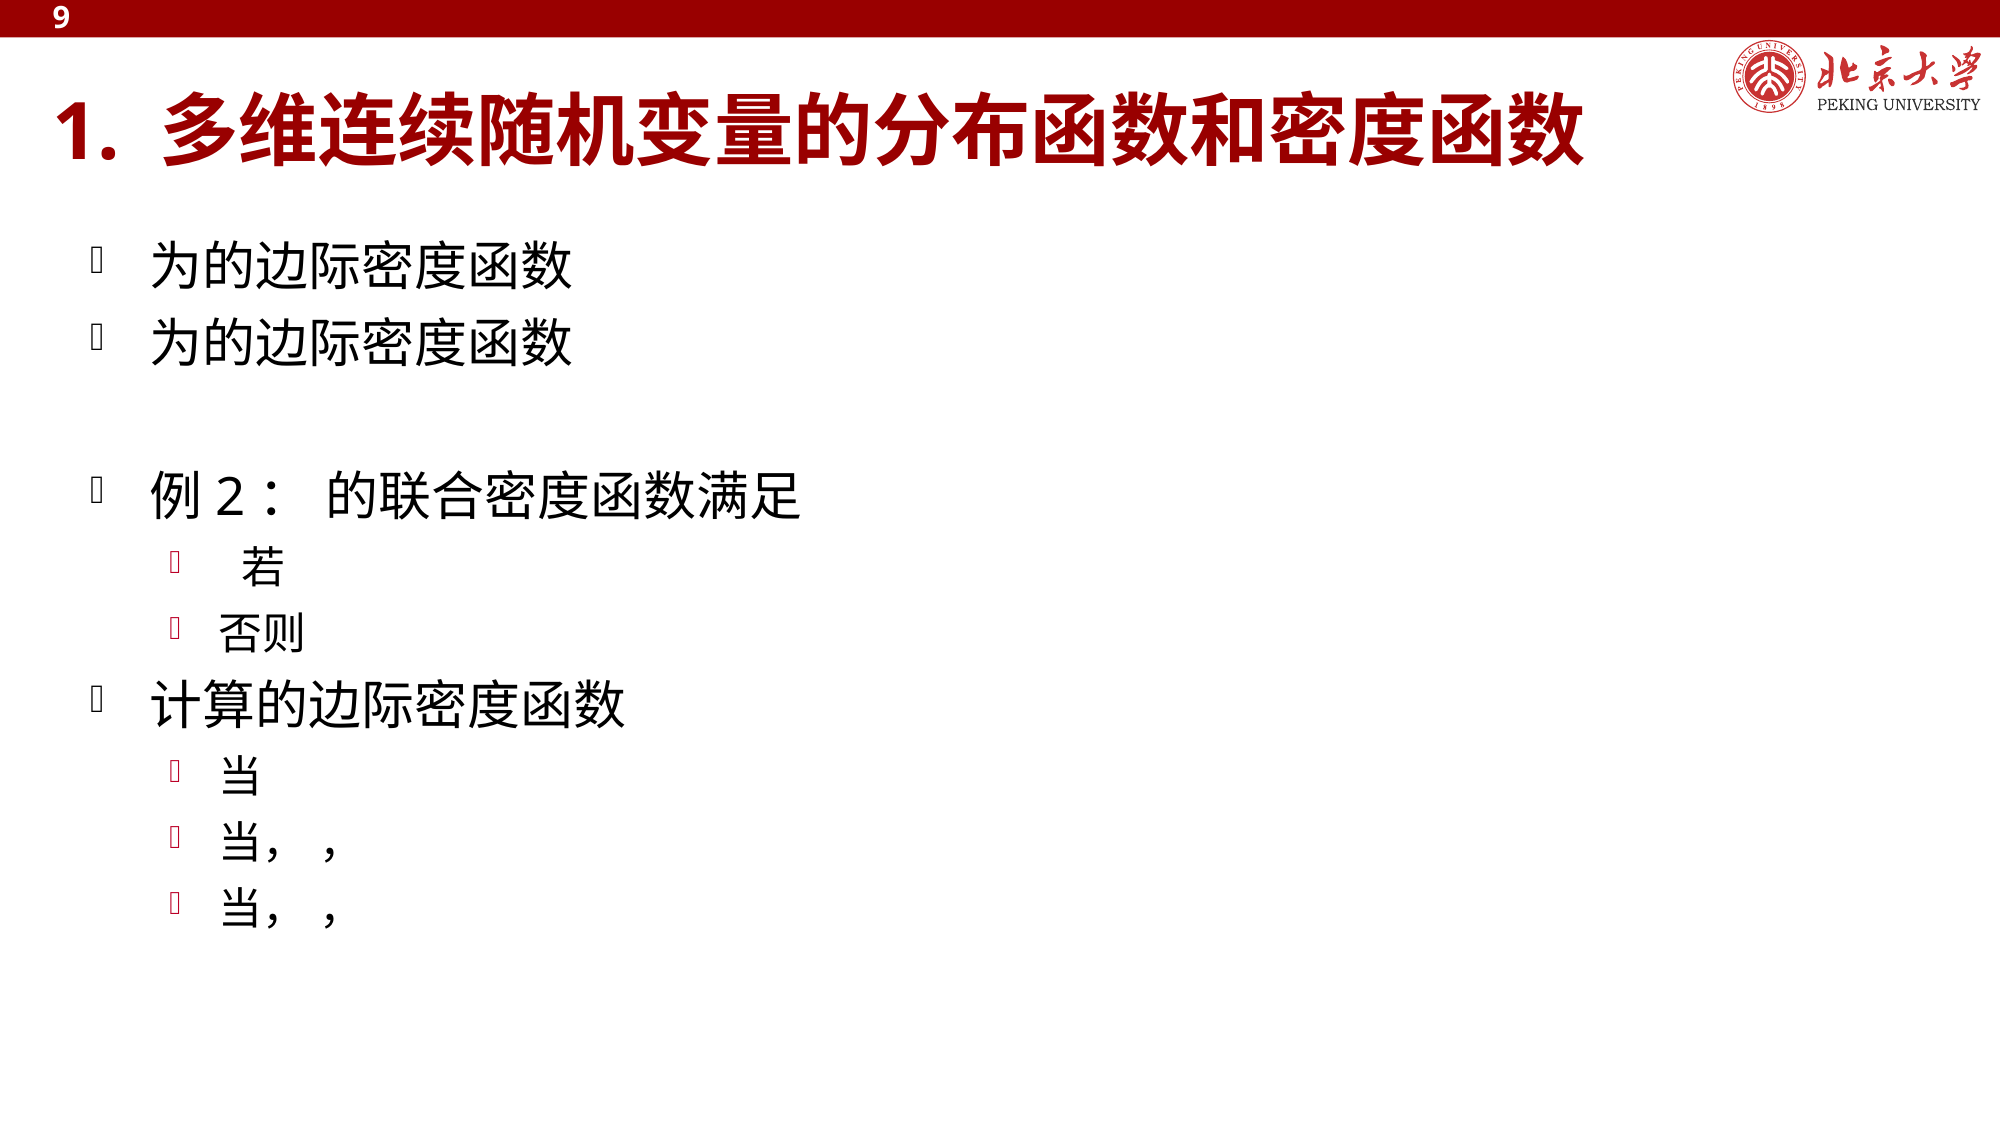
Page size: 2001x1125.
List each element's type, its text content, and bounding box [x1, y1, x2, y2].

title 1. 多维连续随机变量的分布函数和密度函数 [37, 62, 1951, 194]
slide_number 9 [37, 5, 225, 34]
